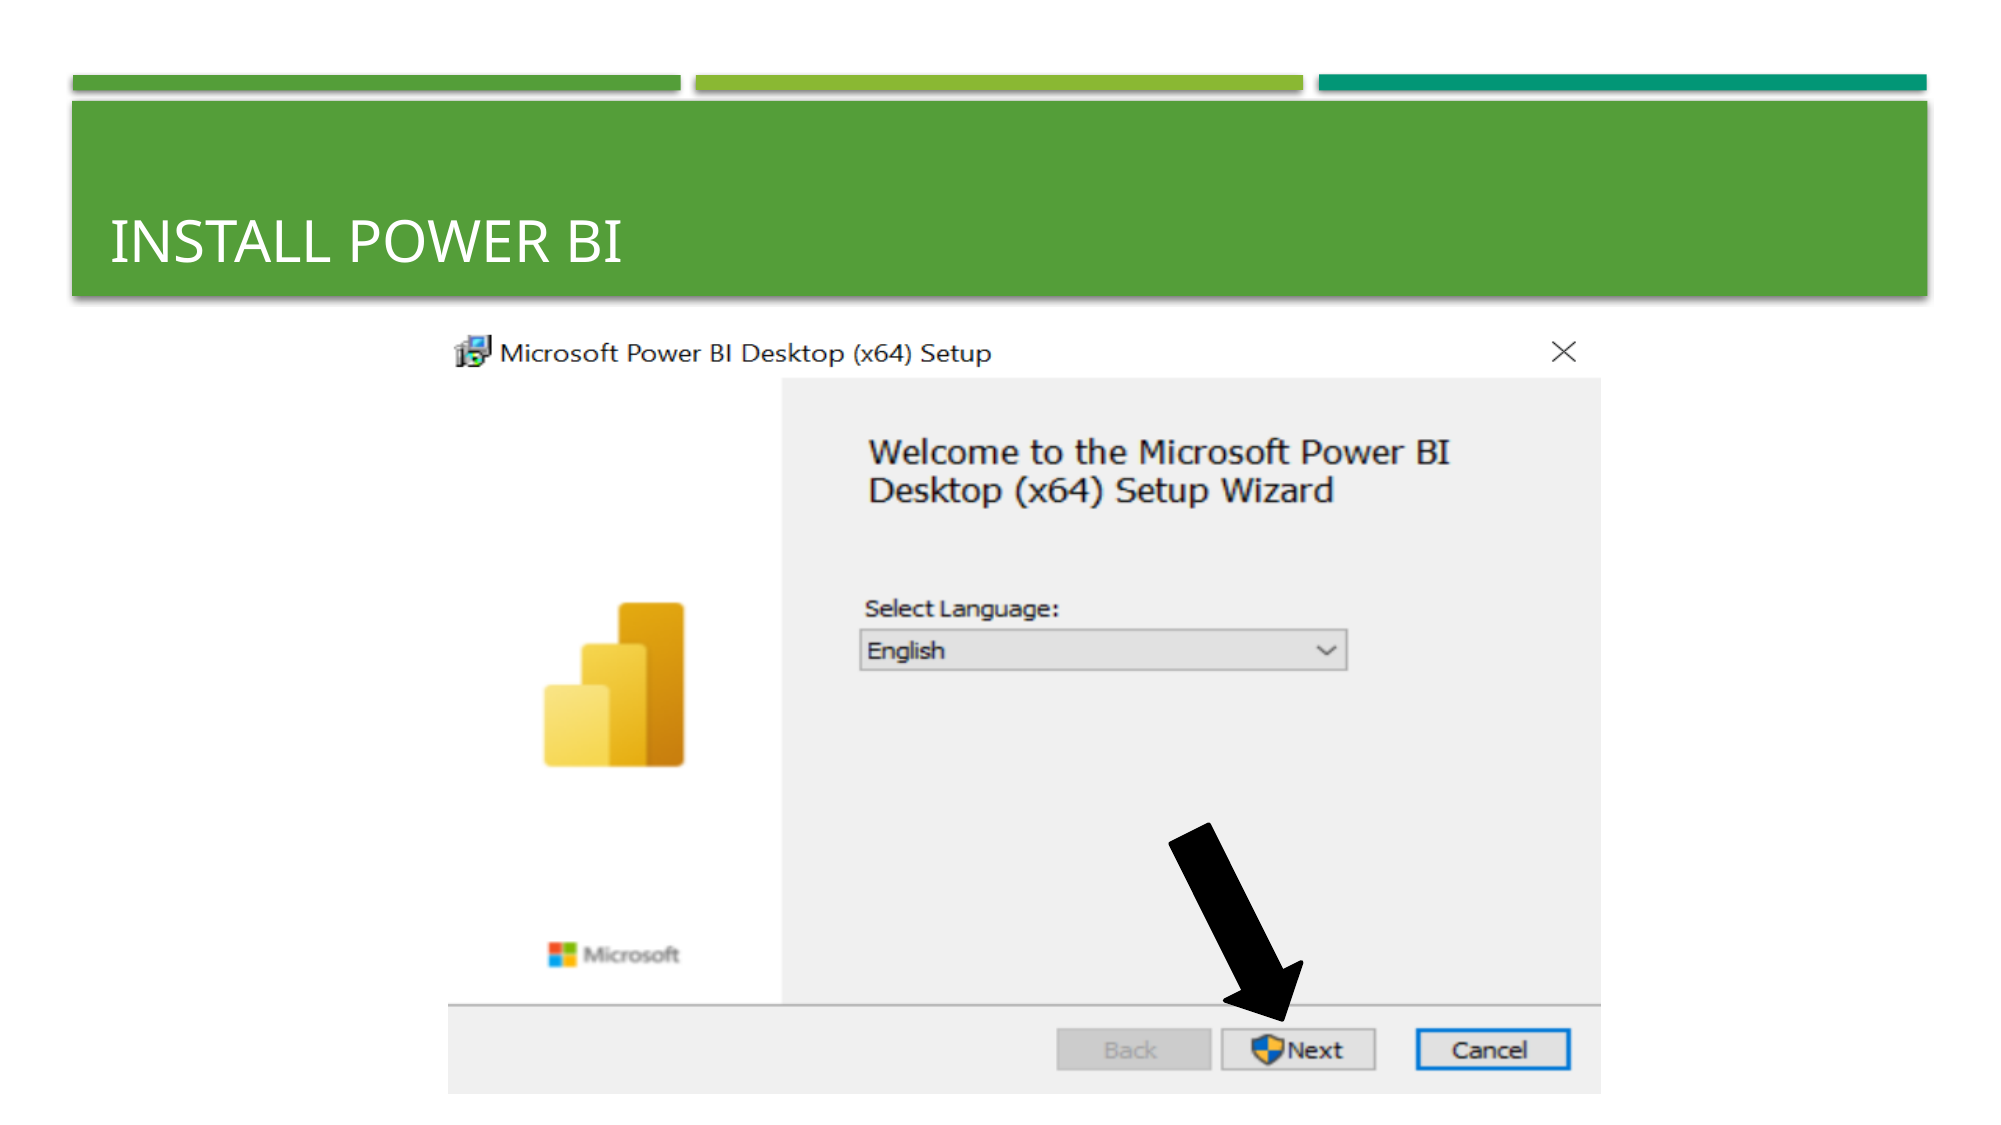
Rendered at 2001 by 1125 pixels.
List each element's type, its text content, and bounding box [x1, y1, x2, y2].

picture [448, 327, 1601, 1094]
title Install power bi [95, 115, 1905, 282]
